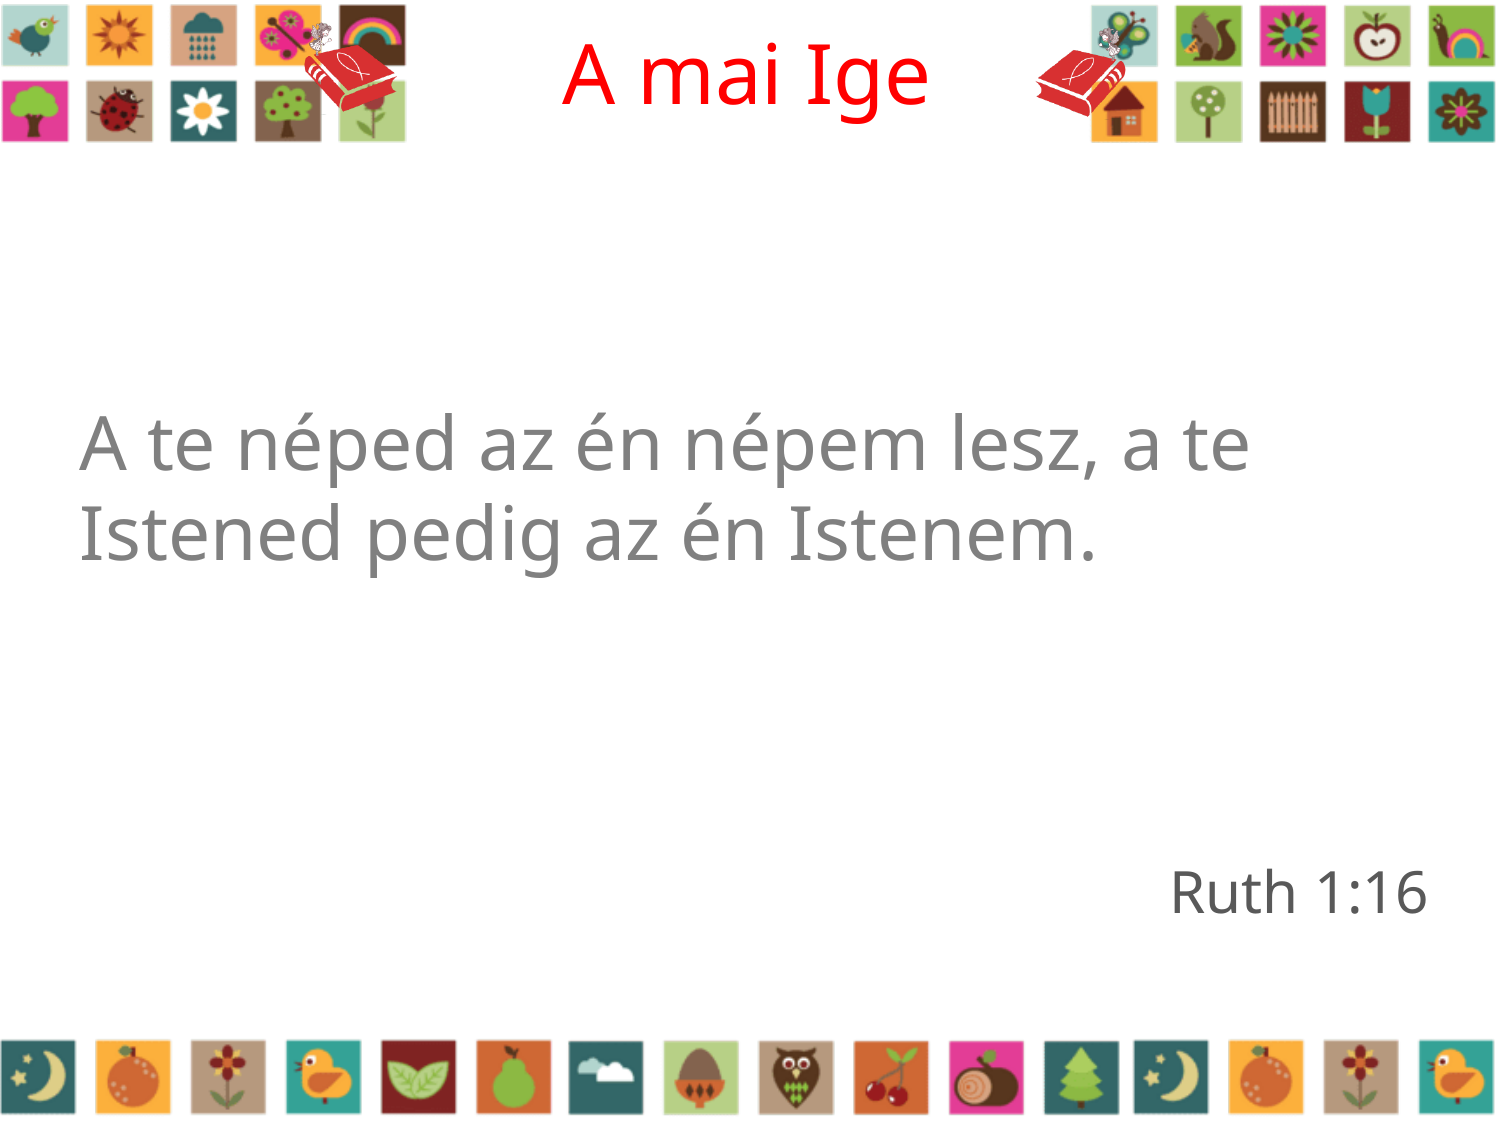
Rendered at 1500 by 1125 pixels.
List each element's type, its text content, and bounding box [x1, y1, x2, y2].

text_box A mai Ige [425, 13, 1077, 129]
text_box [0, 1028, 1500, 1118]
picture [1003, 3, 1500, 150]
text_box A te néped az én népem lesz, a te Istened pedig az én Istenem. [64, 387, 1412, 583]
picture [0, 3, 430, 150]
text_box Ruth 1:16 [812, 848, 1444, 933]
